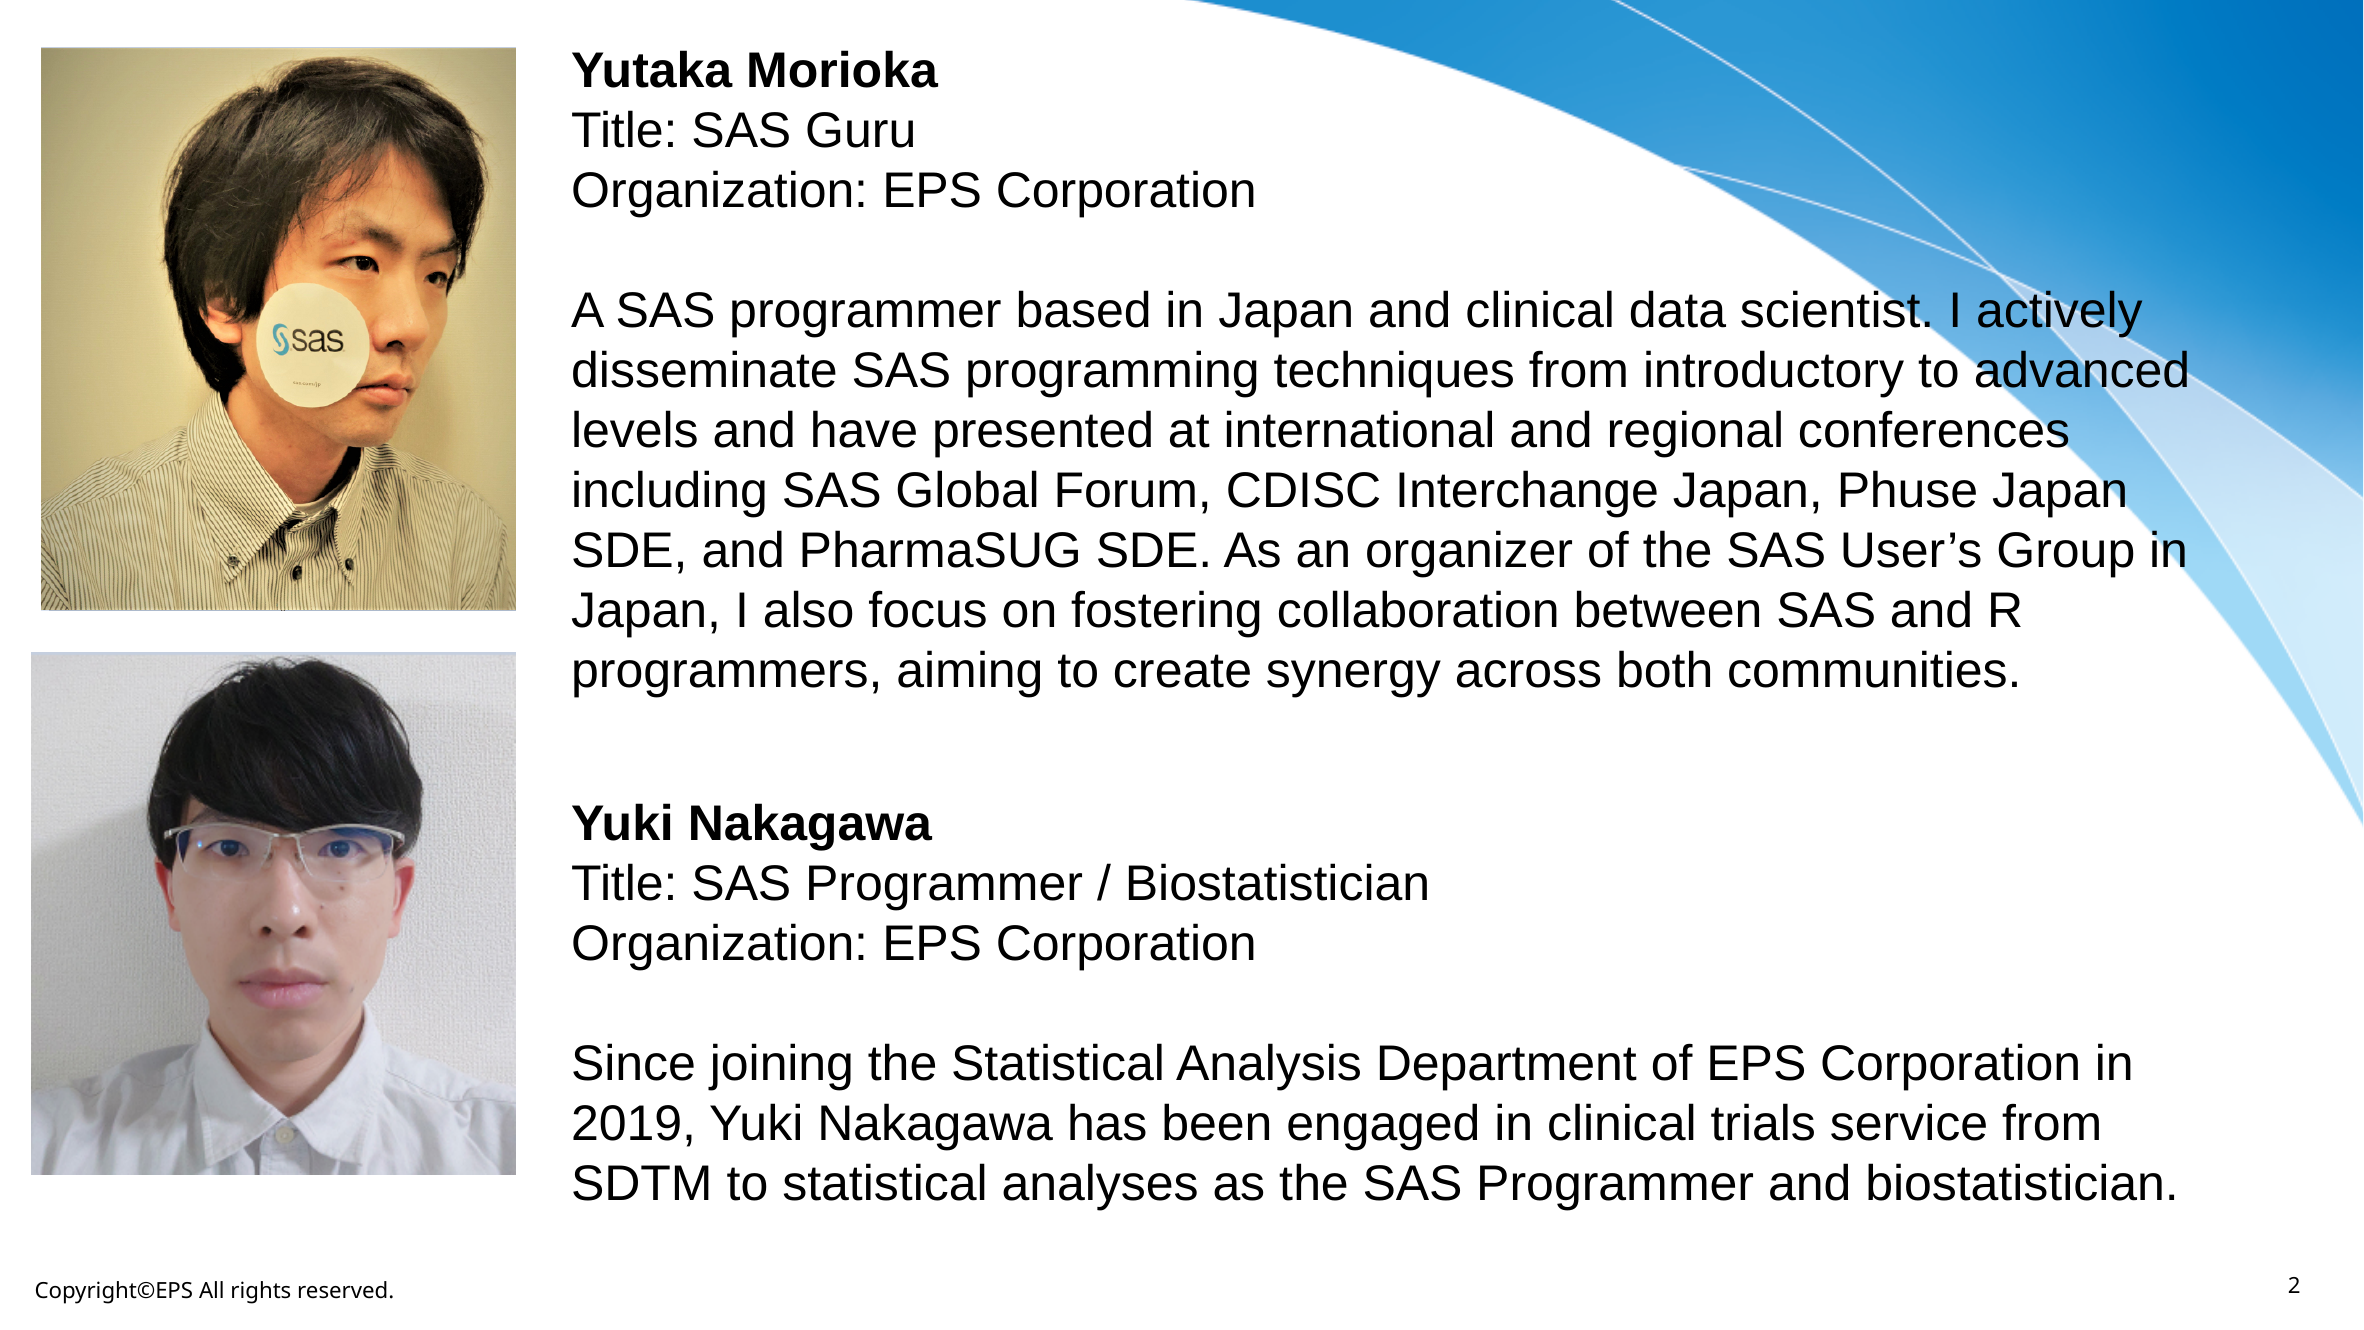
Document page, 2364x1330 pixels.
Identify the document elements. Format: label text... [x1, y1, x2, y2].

text_box Yutaka Morioka Title: SAS Guru Organization: EPS Corporation A SAS programmer based in Japan and clinical data scientist. I actively disseminate SAS programming techniques from introductory to advanced levels and have presented at international and regional conferences including SAS Global Forum, CDISC Interchange Japan, Phuse Japan SDE, and PharmaSUG SDE. As an organizer of the SAS User’s Group in Japan, I also focus on fostering collaboration between SAS and R programmers, aiming to create synergy across both communities. [556, 30, 2258, 705]
text_box Yuki Nakagawa Title: SAS Programmer / Biostatistician Organization: EPS Corporation Since joining the Statistical Analysis Department of EPS Corporation in 2019, Yuki Nakagawa has been engaged in clinical trials service from SDTM to statistical analyses as the SAS Programmer and biostatistician. [556, 783, 2258, 1219]
picture [0, 0, 2364, 1330]
slide_number 2 [2115, 1273, 2316, 1300]
